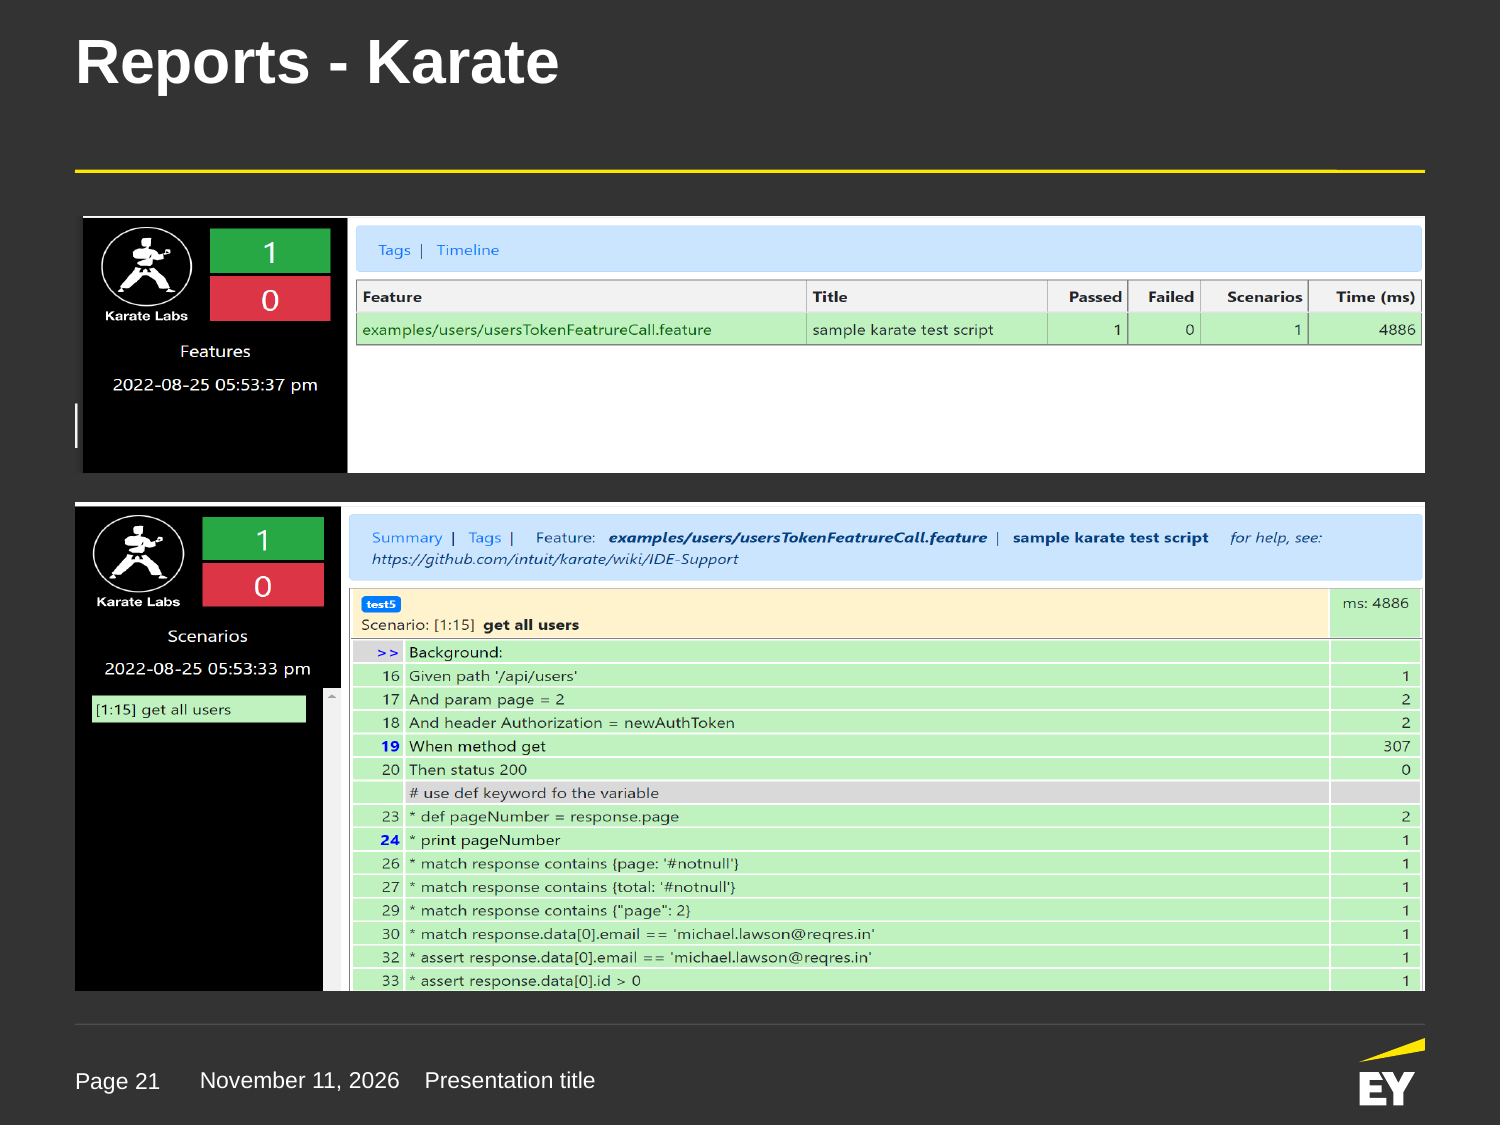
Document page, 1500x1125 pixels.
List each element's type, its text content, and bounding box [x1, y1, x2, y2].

title Reports - Karate [75, 33, 1425, 175]
picture [74, 215, 1426, 474]
picture [74, 501, 1426, 991]
